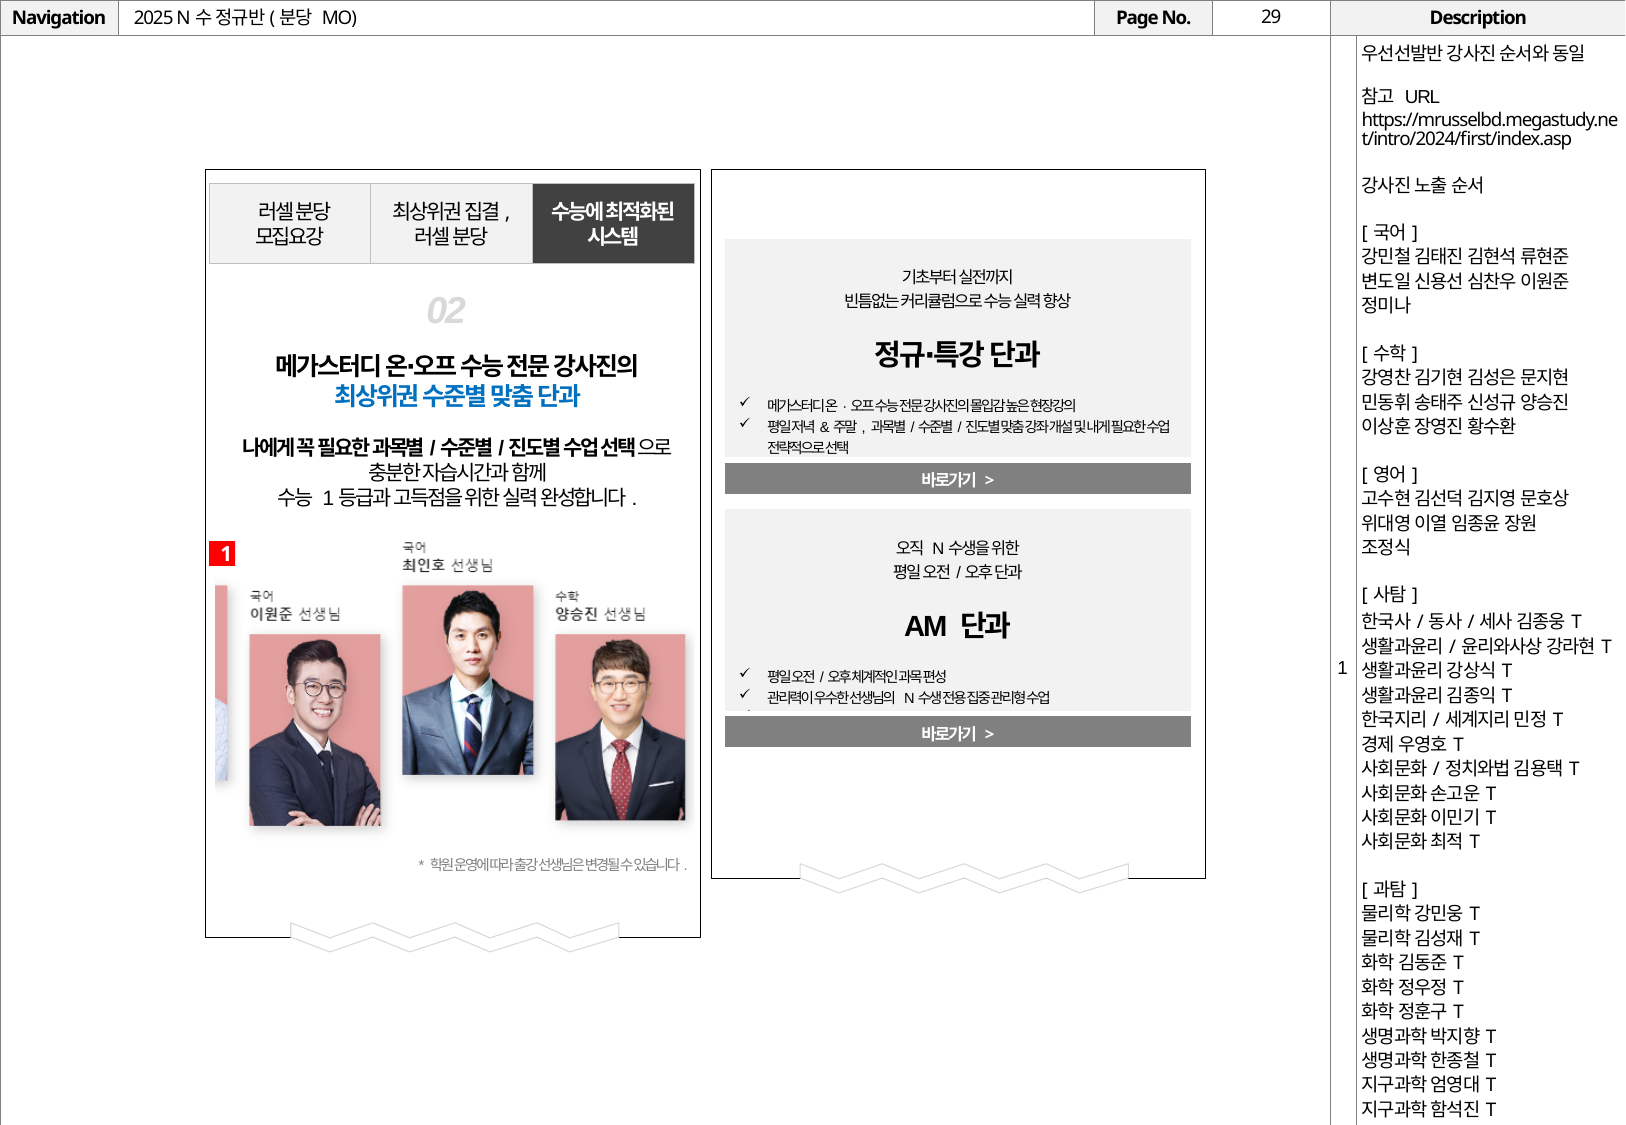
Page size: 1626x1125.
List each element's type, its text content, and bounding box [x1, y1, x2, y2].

table_header 1 [1329, 36, 1356, 1125]
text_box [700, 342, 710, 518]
text_box 02 [411, 278, 542, 339]
text_box [798, 861, 1131, 895]
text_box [208, 182, 695, 264]
text_box 1 [207, 539, 213, 568]
title 2025 N수 정규반(분당 MO) [118, 0, 1097, 35]
text_box * 학원 운영에 따라 출강 선생님은 변경될 수 있습니다. [312, 848, 703, 881]
text_box [205, 169, 700, 938]
table_header 우선선발반 강사진 순서와 동일 참고 URL https://mrusselbd.megastudy.net/intro/2024/first/index.asp 강사진 노출 순서 [국어] 강민철 김태진 김현석 류현준 변도일 신용선 심찬우 이원준 정미나 [수학] 강영찬 김기현 김성은 문지현 민동휘 송태주 신성규 양승진 이상훈 장영진 황수환 [영어] 고수현 김선덕 김지영 문호상 위대영 이열 임종윤 장원 조정식 [사탐] 한국사/동사/세사 김종웅T 생활과윤리/윤리와사상 강라현T 생활과윤리 강상식T 생활과윤리 김종익T 한국지리/세계지리 민정T 경제 우영호T 사회문화/정치와법 김용택T 사회문화 손고운T 사회문화 이민기T 사회문화 최적T [과탐] 물리학 강민웅T 물리학 김성재T 화학 김동준T 화학 정우정T 화학 정훈구T 생명과학 박지향T 생명과학 한종철T 지구과학 엄영대T 지구과학 함석진T [논술] 인문논술 박기호T 인문논술 변준한T 인문논술 장진석T 수리논술 배기은T 수리논술 송명관T 수리논술 전상헌T [1357, 36, 1625, 1125]
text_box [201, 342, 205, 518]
text_box [710, 169, 1205, 879]
text_box [288, 920, 621, 954]
picture [214, 539, 695, 857]
